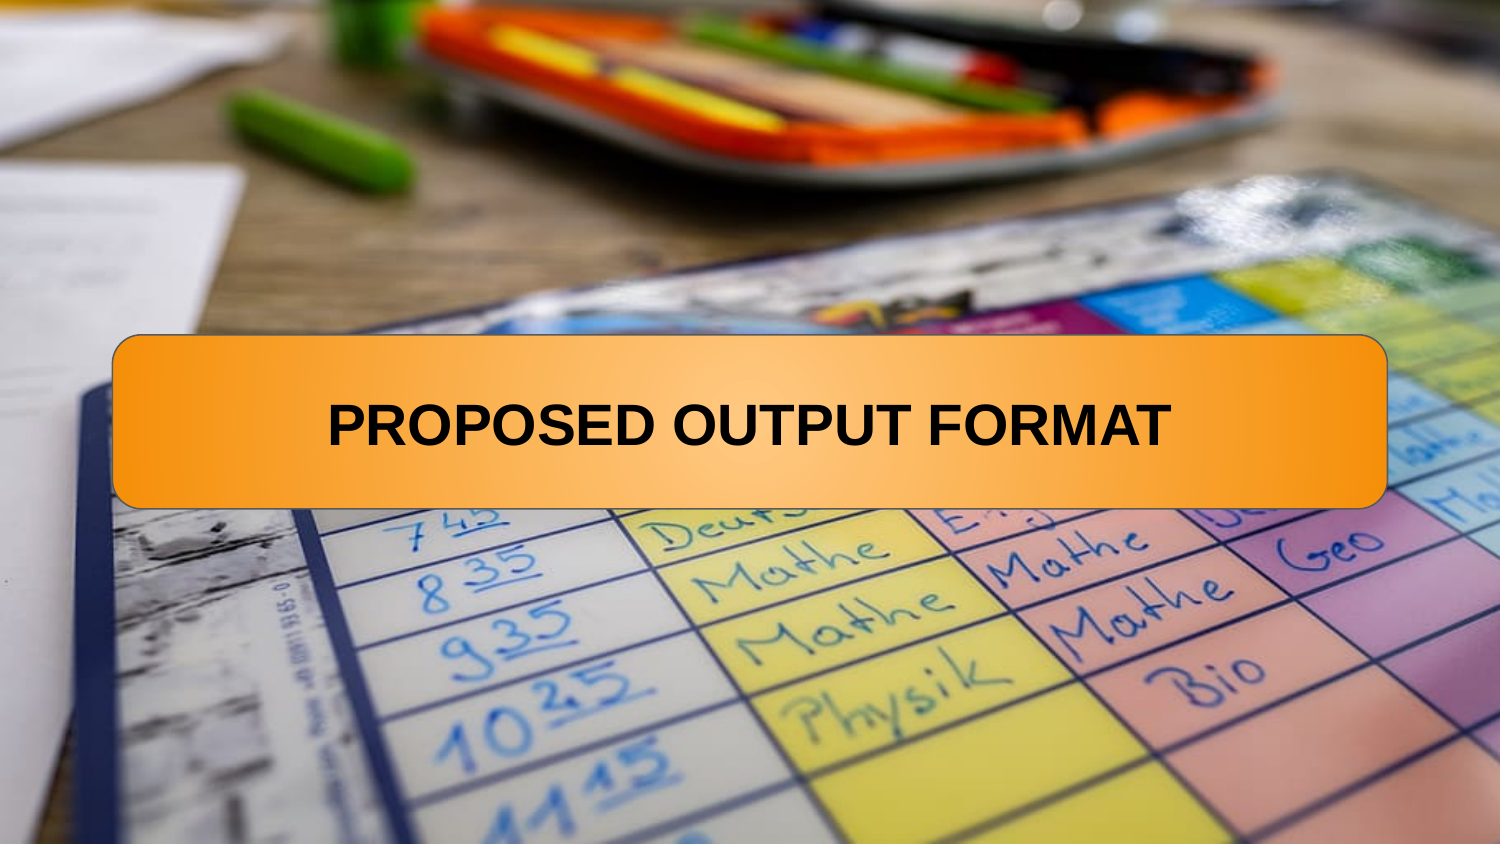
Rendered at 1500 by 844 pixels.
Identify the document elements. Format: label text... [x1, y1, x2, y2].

text_box PROPOSED OUTPUT FORMAT [112, 334, 1388, 509]
picture [0, 0, 1500, 844]
